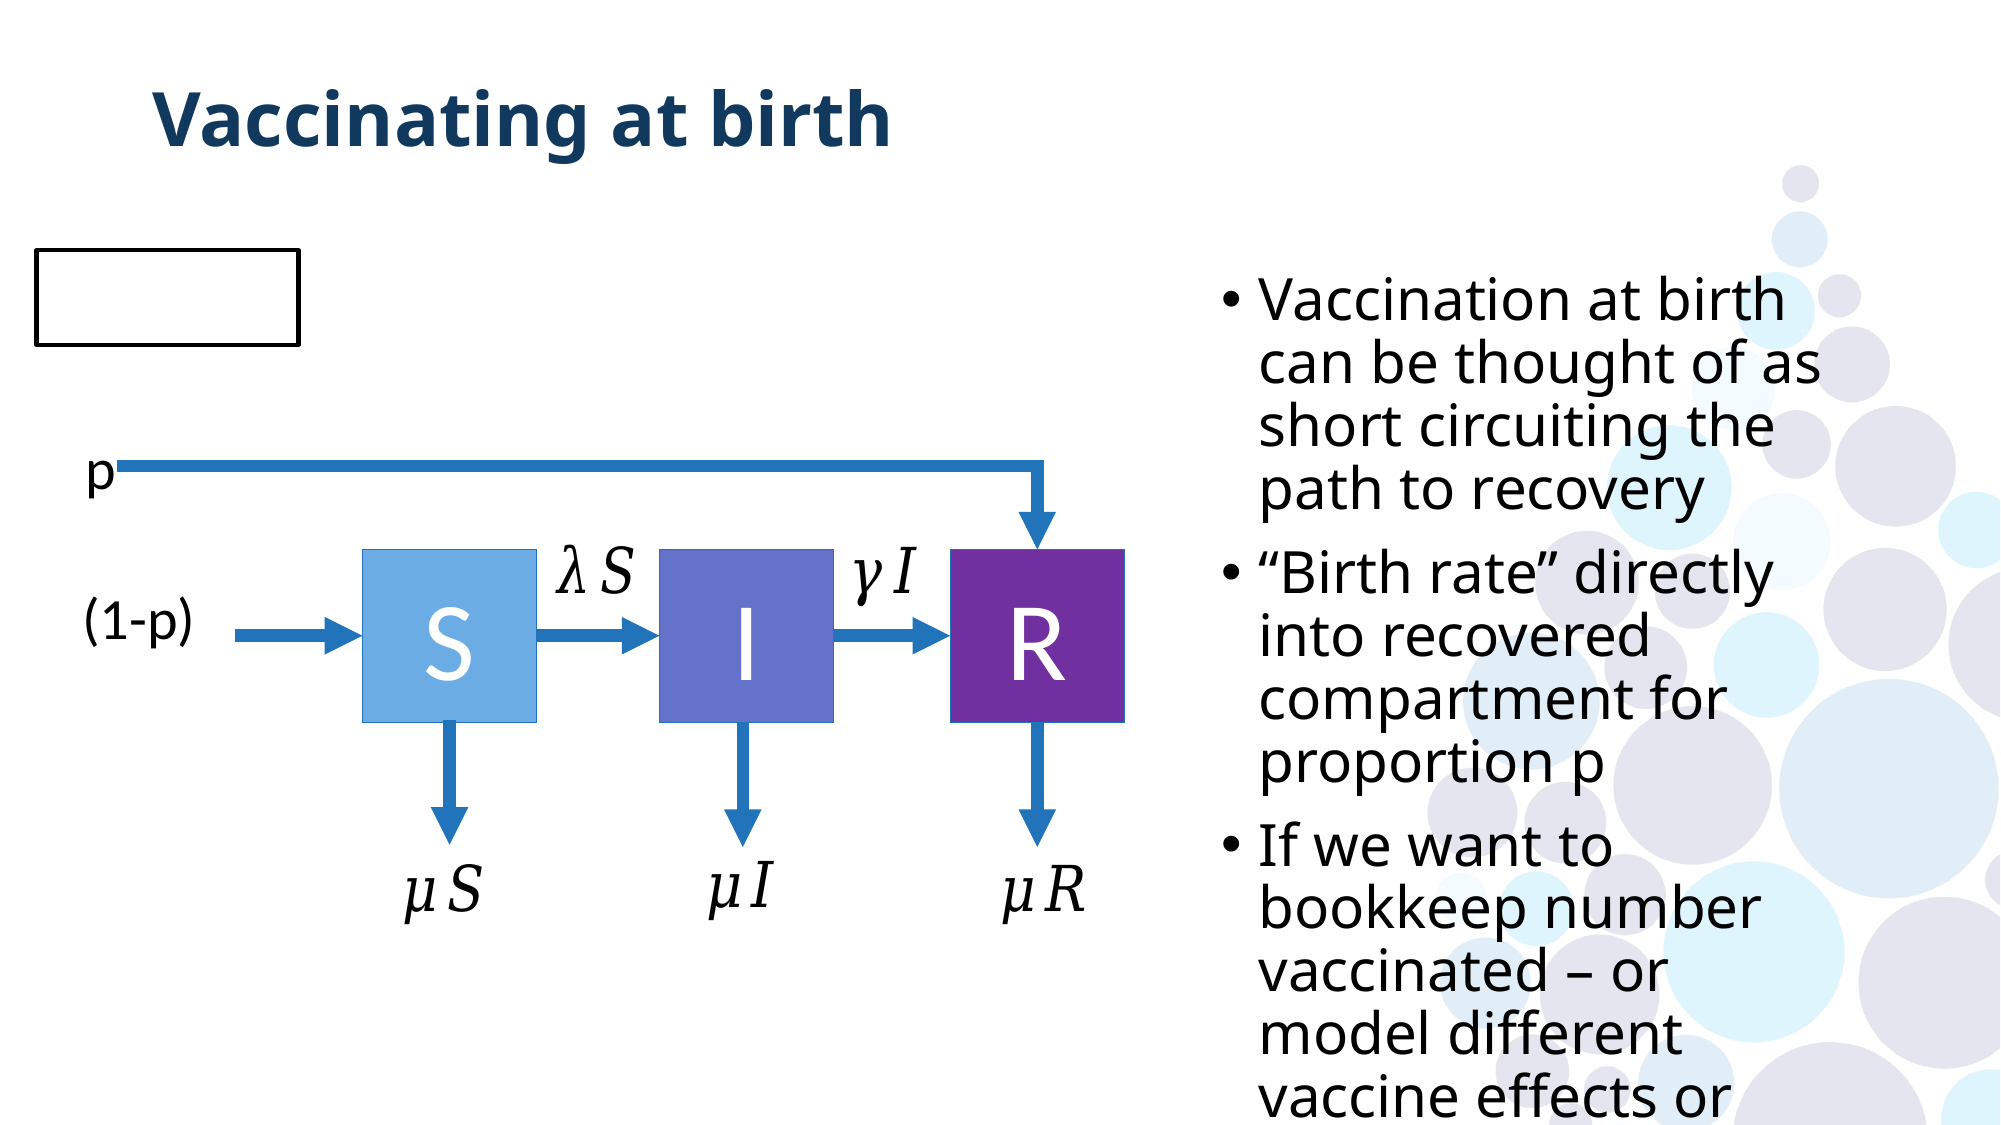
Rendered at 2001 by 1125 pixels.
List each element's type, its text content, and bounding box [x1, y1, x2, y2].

title Vaccinating at birth [137, 59, 1863, 185]
text_box S [362, 550, 537, 723]
text_box Vaccination at birth can be thought of as short circuiting the path to recovery “Birth rate” directly into recovered compartment for proportion p If we want to bookkeep number vaccinated – or model different vaccine effects or timing… [1206, 262, 1869, 1006]
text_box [155, 465, 1038, 550]
text_box I [659, 550, 834, 723]
text_box R [950, 549, 1125, 723]
picture [0, 0, 2001, 1125]
